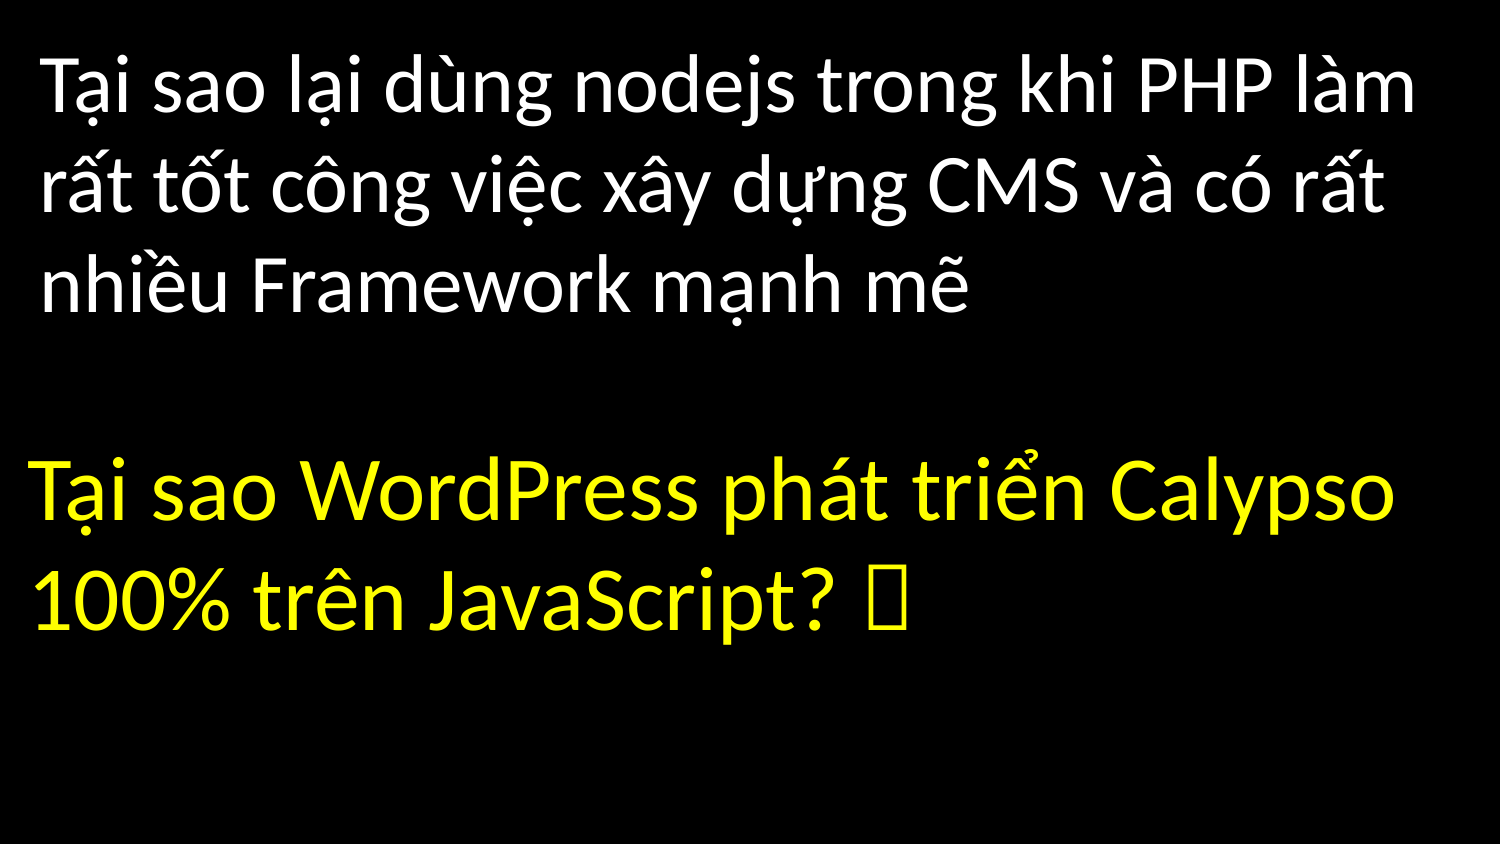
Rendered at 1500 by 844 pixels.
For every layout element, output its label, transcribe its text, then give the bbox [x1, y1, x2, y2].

text_box Tại sao lại dùng nodejs trong khi PHP làm rất tốt công việc xây dựng CMS và có rất nhiều Framework mạnh mẽ [24, 21, 1488, 337]
text_box Tại sao WordPress phát triển Calypso 100% trên JavaScript?  [12, 421, 1500, 657]
